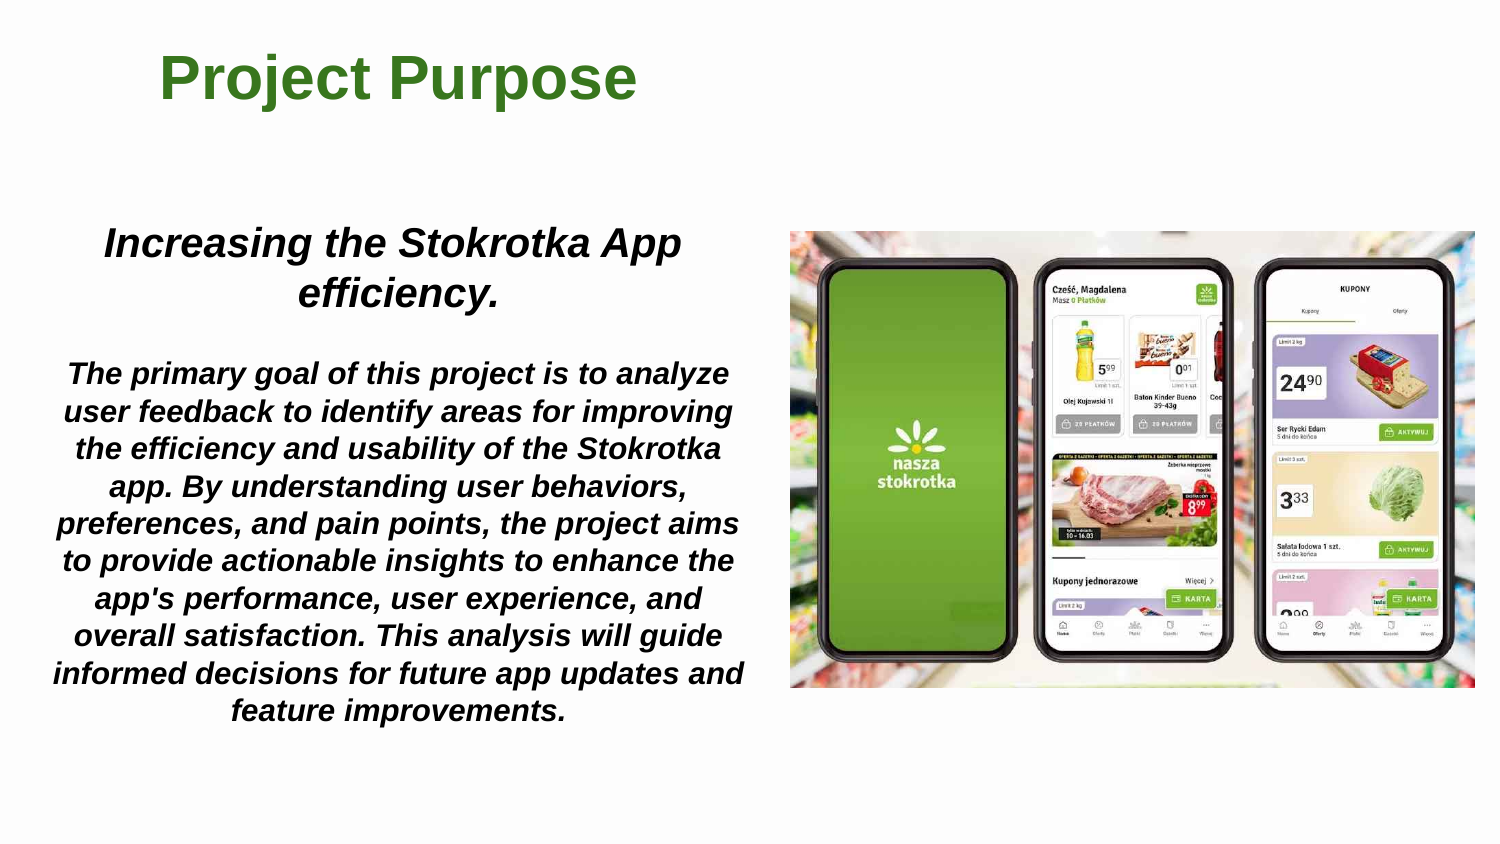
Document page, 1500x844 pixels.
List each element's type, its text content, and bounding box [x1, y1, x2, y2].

picture [790, 231, 1476, 688]
text_box Increasing the Stokrotka App efficiency. The primary goal of this project is to analyze user feedback to identify areas for improving the efficiency and usability of the Stokrotka app. By understanding user behaviors, preferences, and pain points, the project aims to provide actionable insights to enhance the app's performance, user experience, and overall satisfaction. This analysis will guide informed decisions for future app updates and feature improvements. [32, 231, 766, 712]
title Project Purpose [139, 42, 659, 108]
